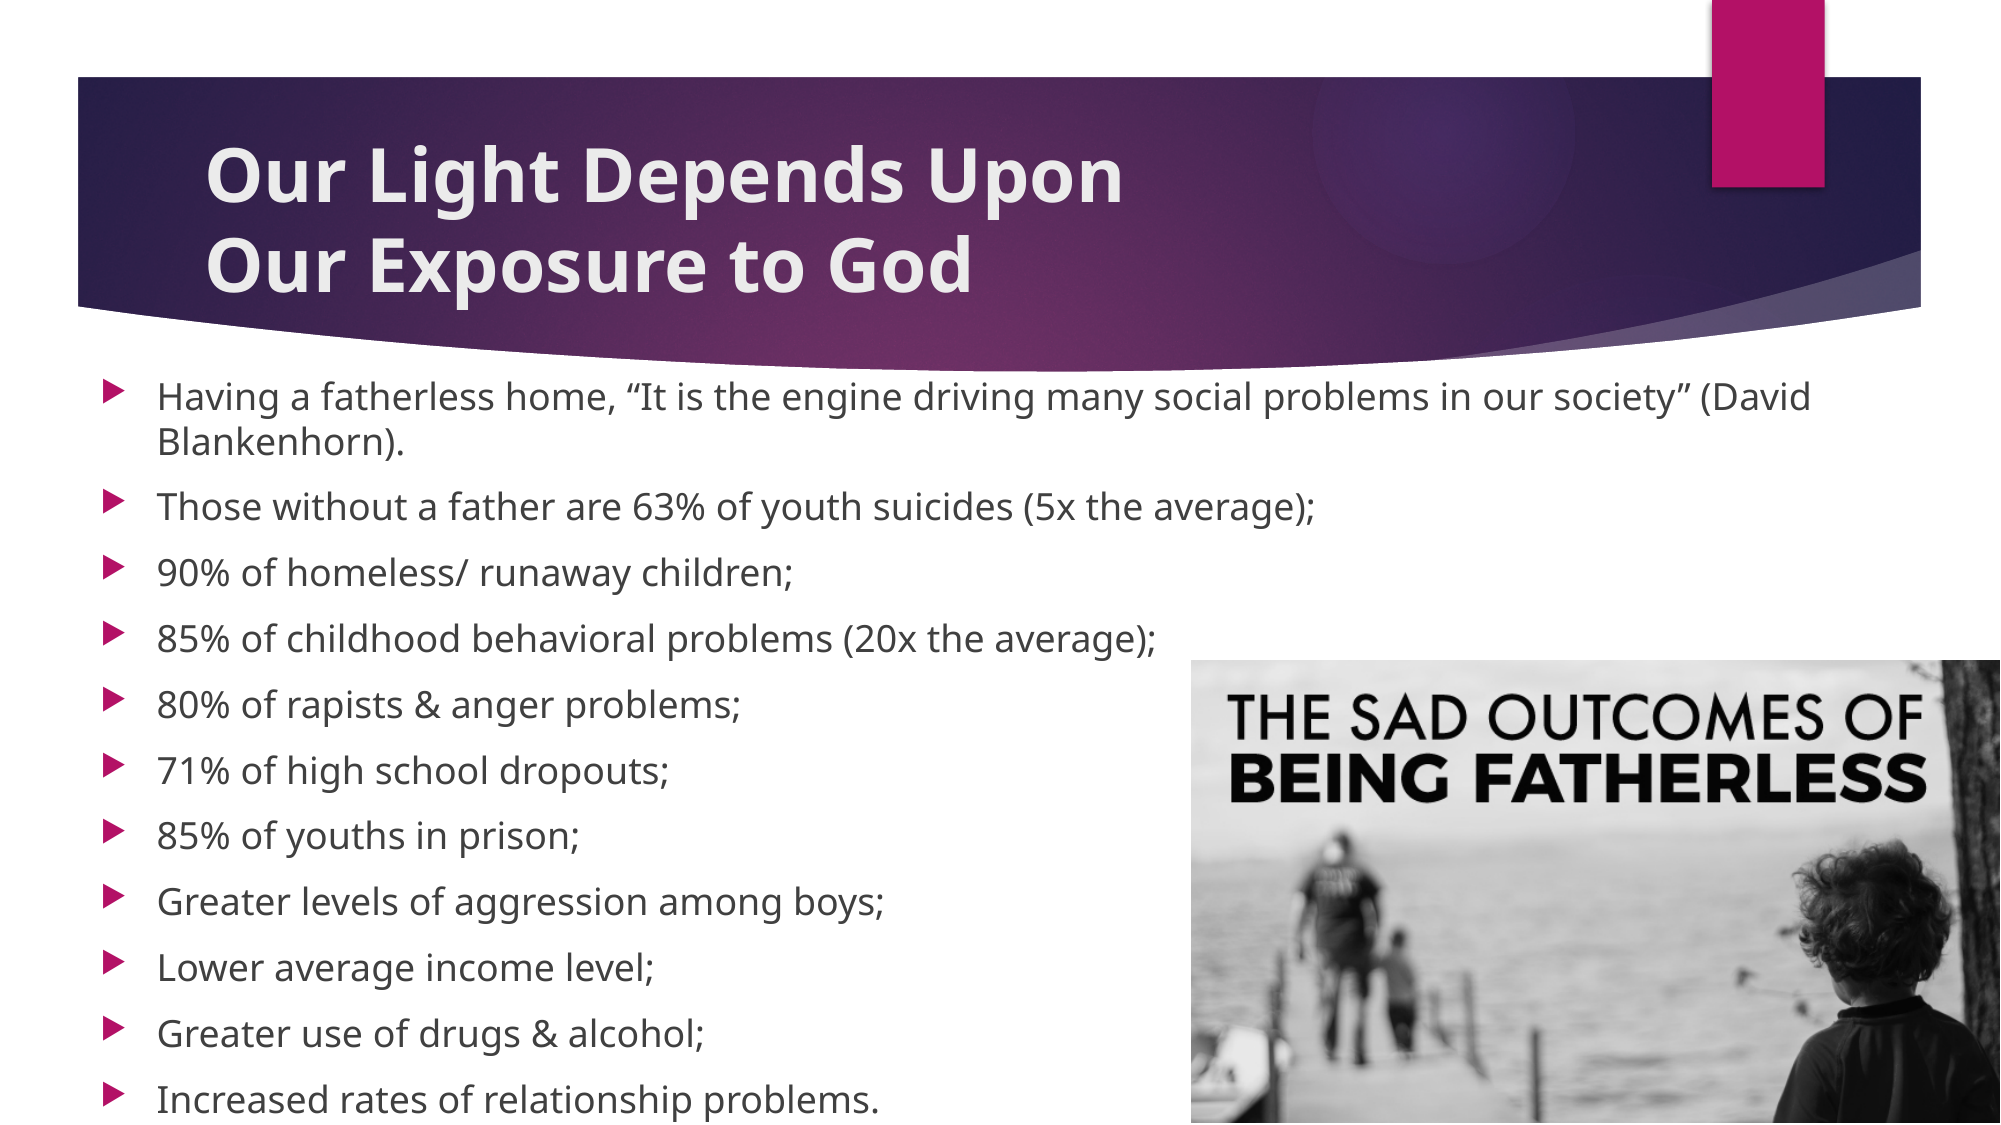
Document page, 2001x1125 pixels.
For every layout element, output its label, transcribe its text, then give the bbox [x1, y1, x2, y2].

title Our Light Depends Upon Our Exposure to God [189, 159, 1627, 276]
list Having a fatherless home, “It is the engine driving many social problems in our society” (David Blankenhorn). Those without a father are 63% of youth suicides (5x the average); 90% of homeless/ runaway children; 85% of childhood behavioral problems (20x the average); 80% of rapists & anger problems; 71% of high school dropouts; 85% of youths in prison; Greater levels of aggression among boys; Lower average income level; Greater use of drugs & alcohol; Increased rates of relationship problems. [85, 364, 1915, 1033]
picture [1191, 660, 2000, 1123]
